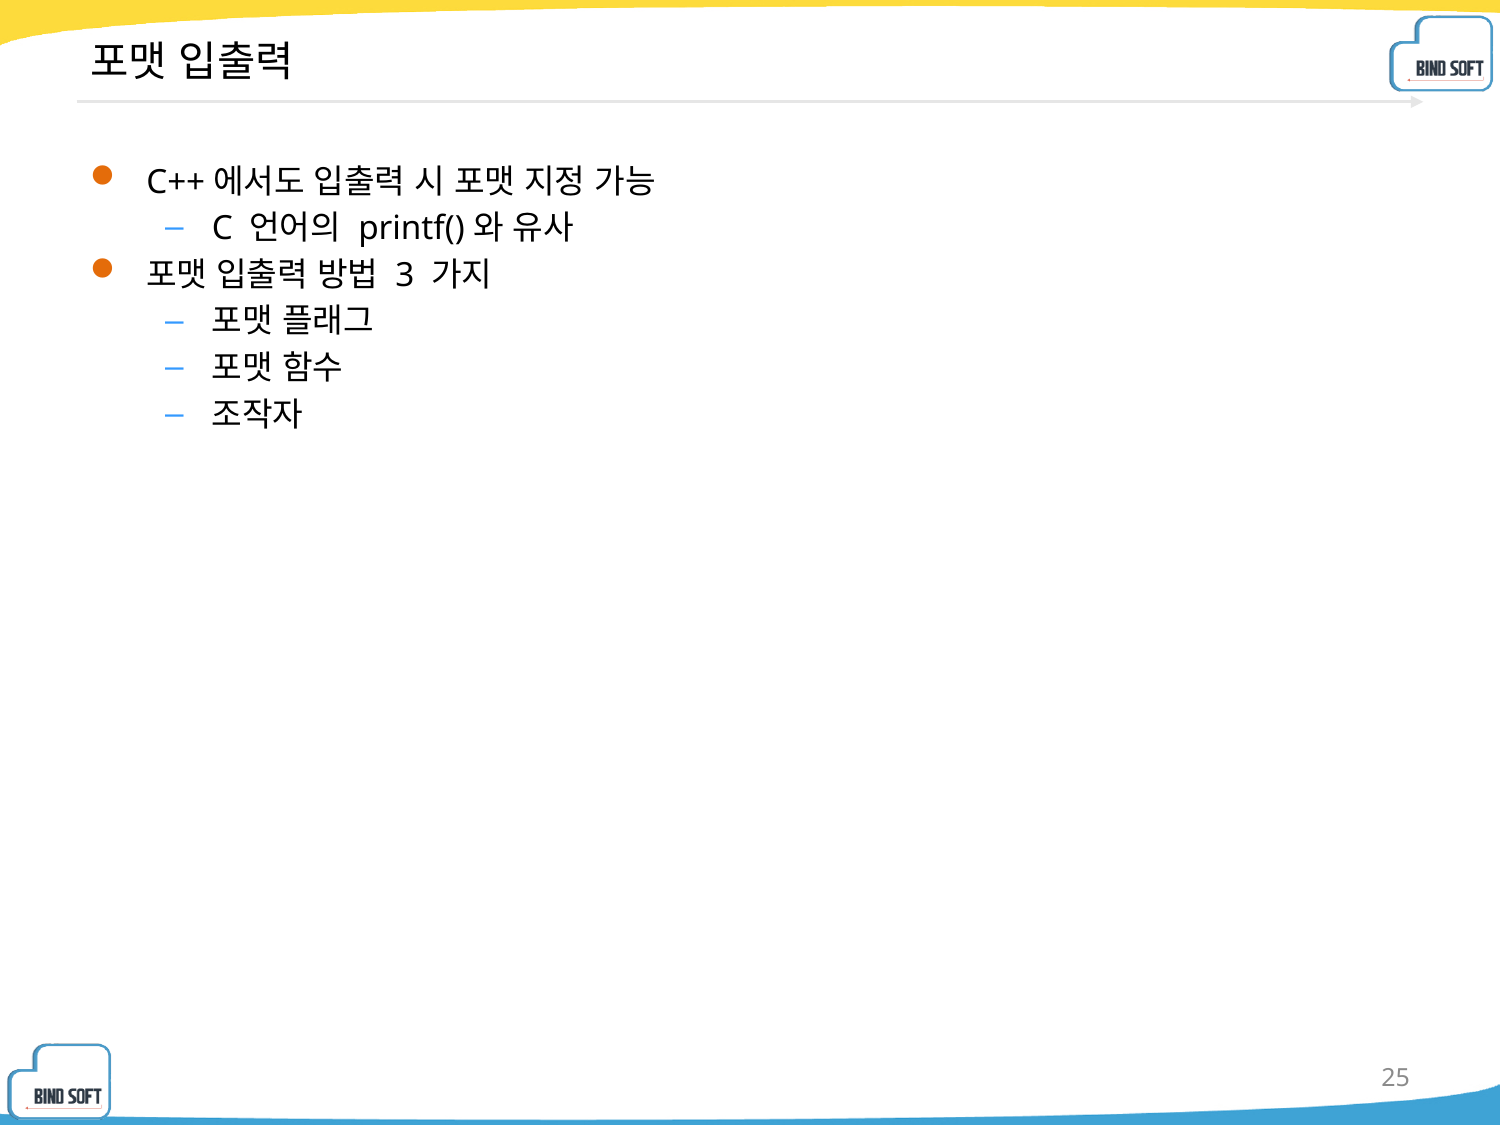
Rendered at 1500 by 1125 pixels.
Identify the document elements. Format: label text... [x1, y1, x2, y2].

slide_number 25 [1074, 1055, 1425, 1103]
title 포맷 입출력 [75, 11, 1425, 108]
picture [0, 0, 1500, 96]
list C++에서도 입출력 시 포맷 지정 가능 C 언어의 printf()와 유사 포맷 입출력 방법 3 가지 포맷 플래그 포맷 함수 조작자 [75, 152, 1425, 1055]
picture [0, 1003, 1500, 1125]
